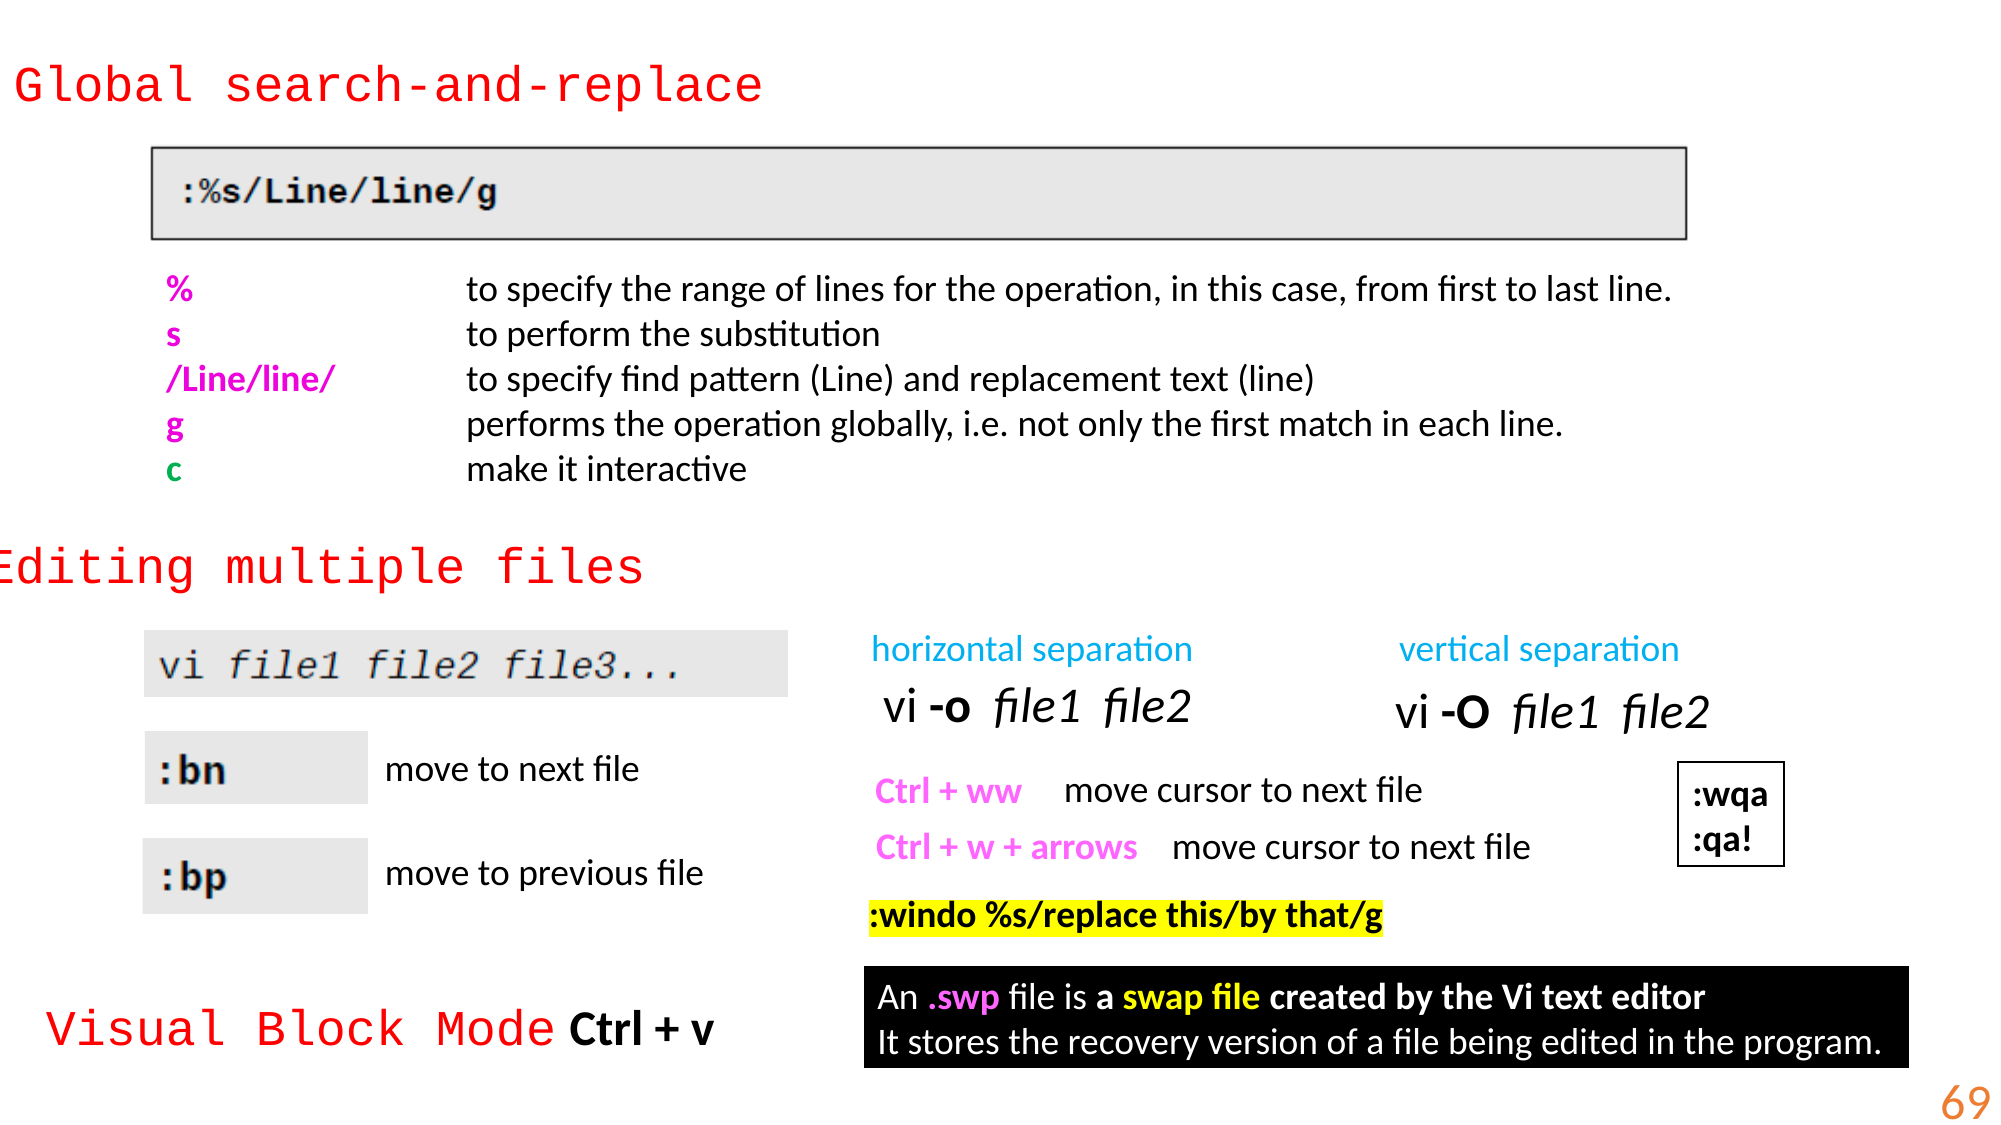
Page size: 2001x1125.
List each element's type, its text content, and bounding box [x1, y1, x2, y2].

text_box Ctrl + ww [860, 758, 1038, 819]
text_box move to previous file [370, 840, 720, 900]
text_box Editing multiple files [0, 526, 660, 601]
text_box :windo %s/replace this/by that/g [854, 882, 1444, 943]
picture [144, 138, 1695, 248]
picture [144, 630, 788, 697]
text_box move cursor to next file [1157, 814, 1547, 875]
text_box vi -o file1 file2 [869, 677, 1206, 740]
text_box An .swp file is a swap file created by the Vi text editor It stores the recovery version of a file being edited in the program. [861, 963, 1912, 1071]
text_box Ctrl + v [554, 988, 730, 1064]
text_box vertical separation [1384, 616, 1696, 677]
slide_number 69 [1556, 1069, 2000, 1125]
text_box :wqa :qa! [1677, 761, 1785, 867]
text_box move cursor to next file [1048, 757, 1439, 818]
picture [142, 838, 368, 914]
text_box % to specify the range of lines for the operation, in this case, from first to last line. s to perform the substitution /Line/line/ to specify find pattern (Line) and replacement text (line) g performs the operation globally, i.e. not only the first match in each line. c make it interactive [151, 257, 1689, 497]
picture [144, 731, 368, 804]
text_box horizontal separation [856, 616, 1209, 677]
text_box move to next file [369, 737, 656, 797]
text_box vi -O file1 file2 [1380, 670, 1725, 746]
text_box Ctrl + w + arrows [861, 814, 1153, 875]
text_box Global search-and-replace [0, 43, 779, 119]
text_box Visual Block Mode [31, 988, 554, 1064]
